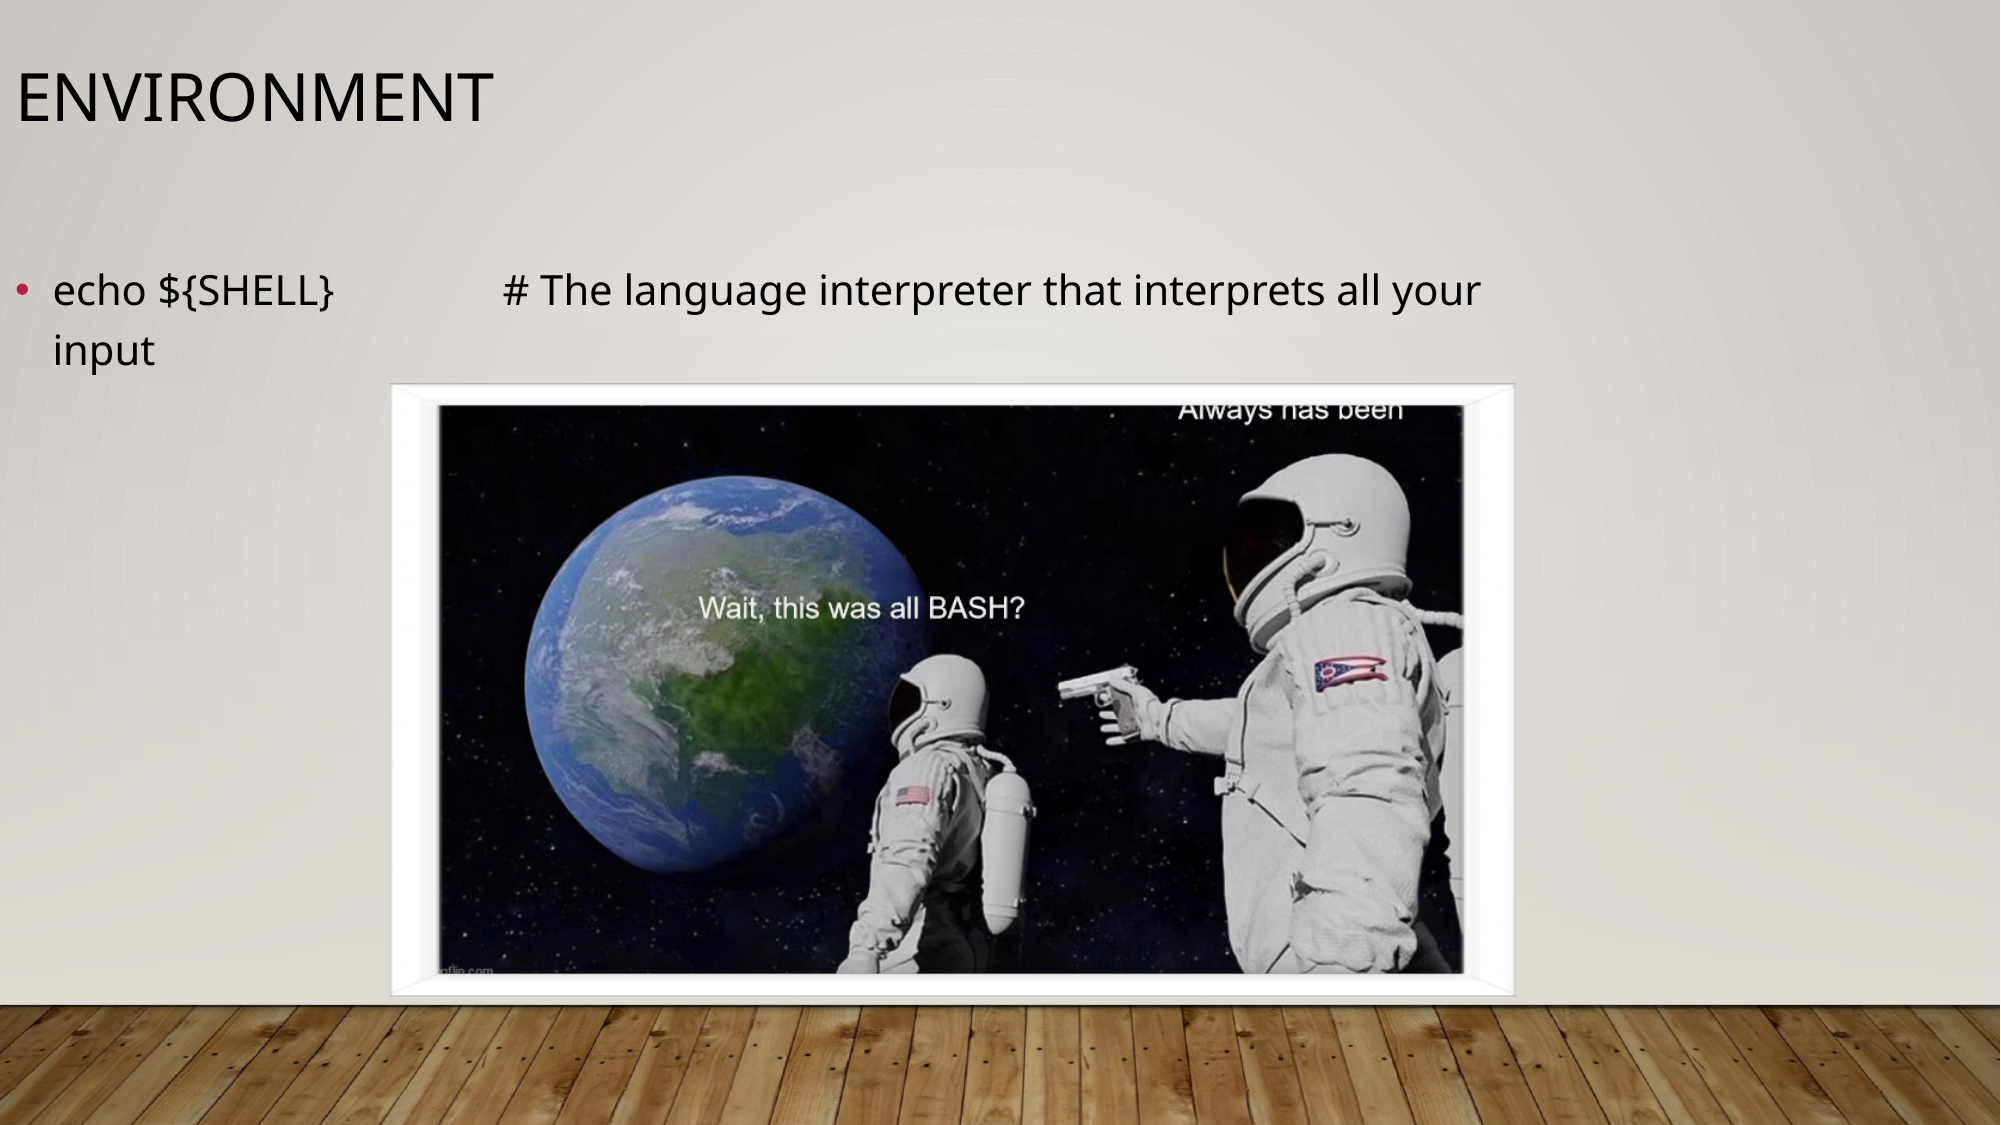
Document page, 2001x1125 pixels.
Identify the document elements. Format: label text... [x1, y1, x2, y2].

list echo ${SHELL} # The language interpreter that interprets all your input commands [0, 246, 1576, 813]
title Environment [0, 56, 1576, 229]
picture [0, 344, 2000, 1125]
